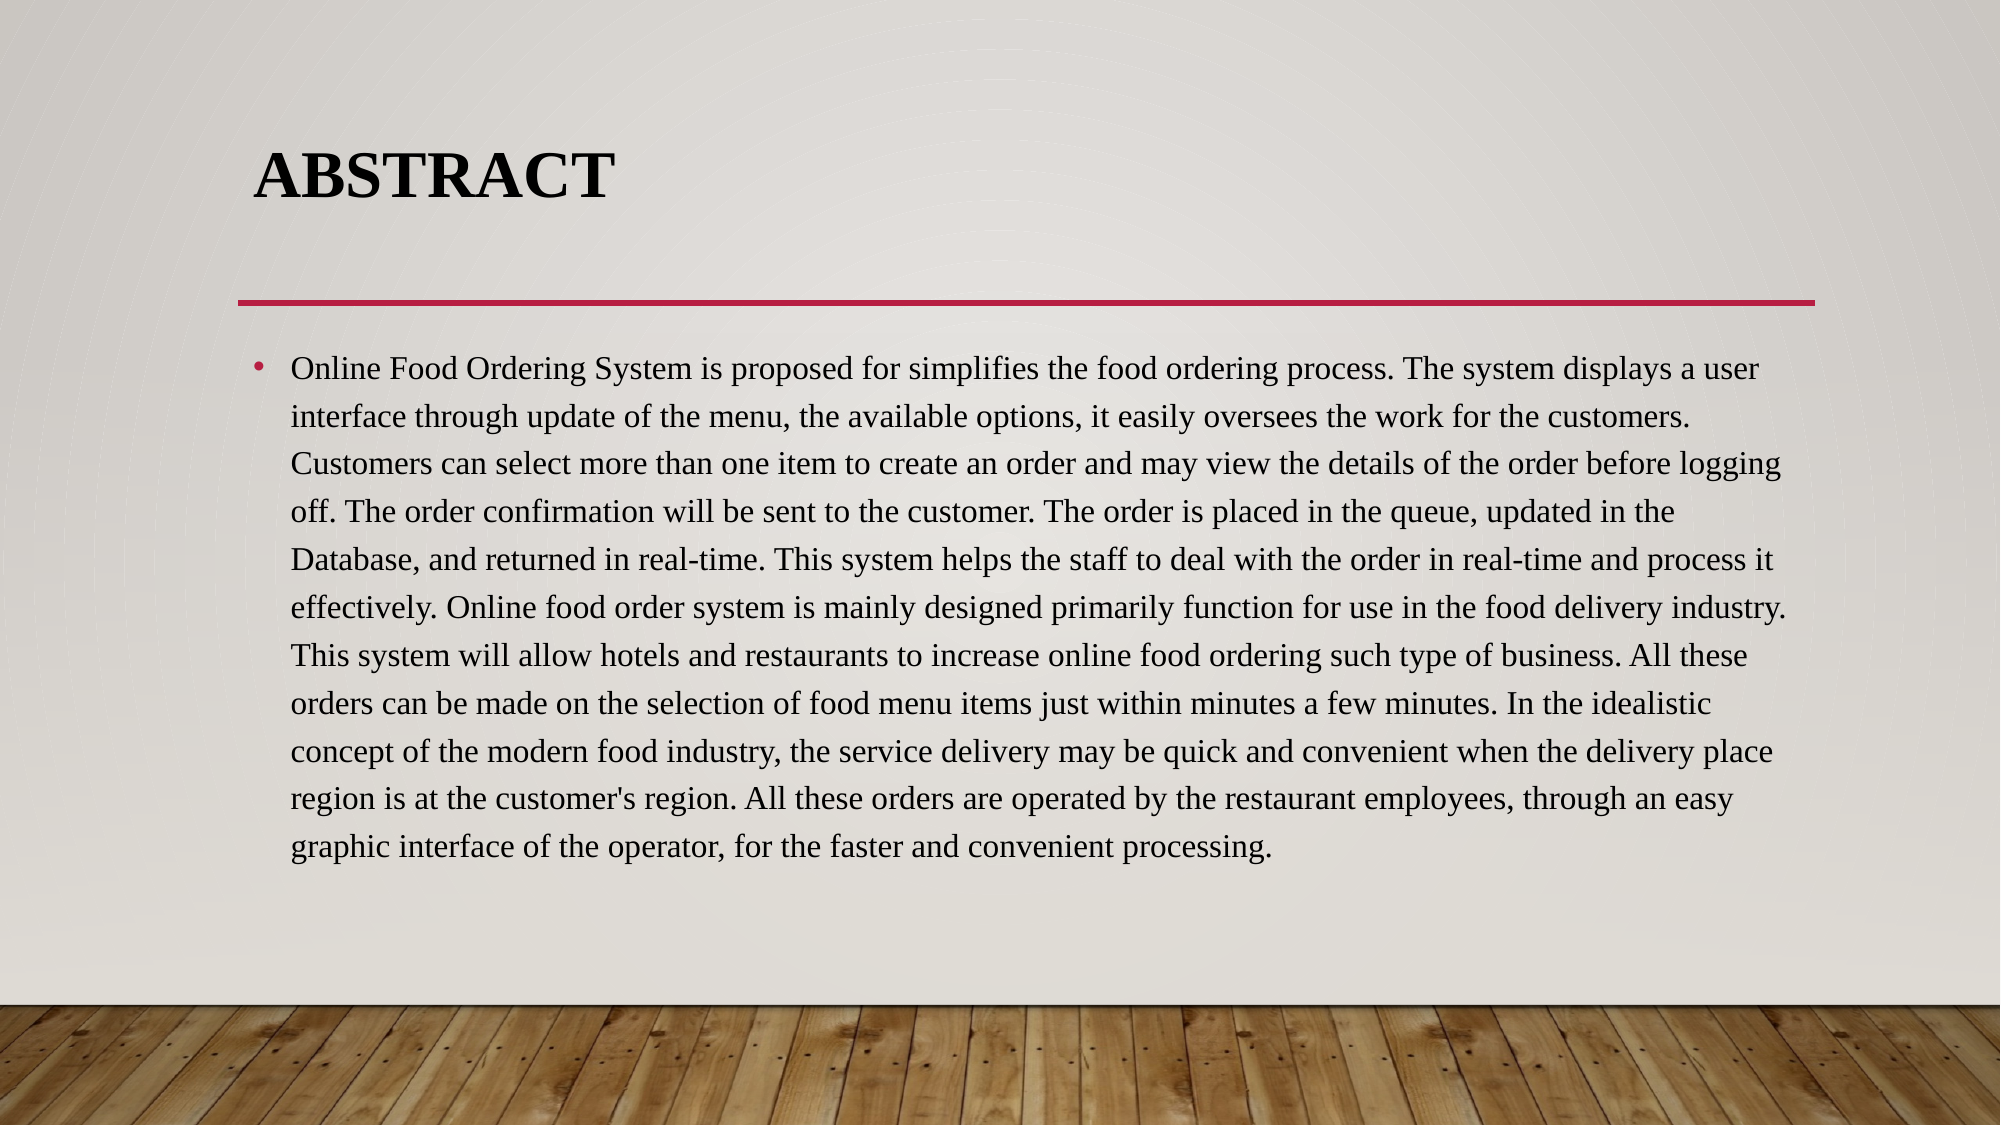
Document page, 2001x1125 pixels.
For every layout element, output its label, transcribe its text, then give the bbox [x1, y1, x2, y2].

list Online Food Ordering System is proposed for simplifies the food ordering process. The system displays a user interface through update of the menu, the available options, it easily oversees the work for the customers. Customers can select more than one item to create an order and may view the details of the order before logging off. The order confirmation will be sent to the customer. The order is placed in the queue, updated in the Database, and returned in real-time. This system helps the staff to deal with the order in real-time and process it effectively. Online food order system is mainly designed primarily function for use in the food delivery industry. This system will allow hotels and restaurants to increase online food ordering such type of business. All these orders can be made on the selection of food menu items just within minutes a few minutes. In the idealistic concept of the modern food industry, the service delivery may be quick and convenient when the delivery place region is at the customer's region. All these orders are operated by the restaurant employees, through an easy graphic interface of the operator, for the faster and convenient processing. [238, 330, 1814, 897]
picture [0, 1005, 2000, 1125]
title abstract [238, 131, 1814, 305]
